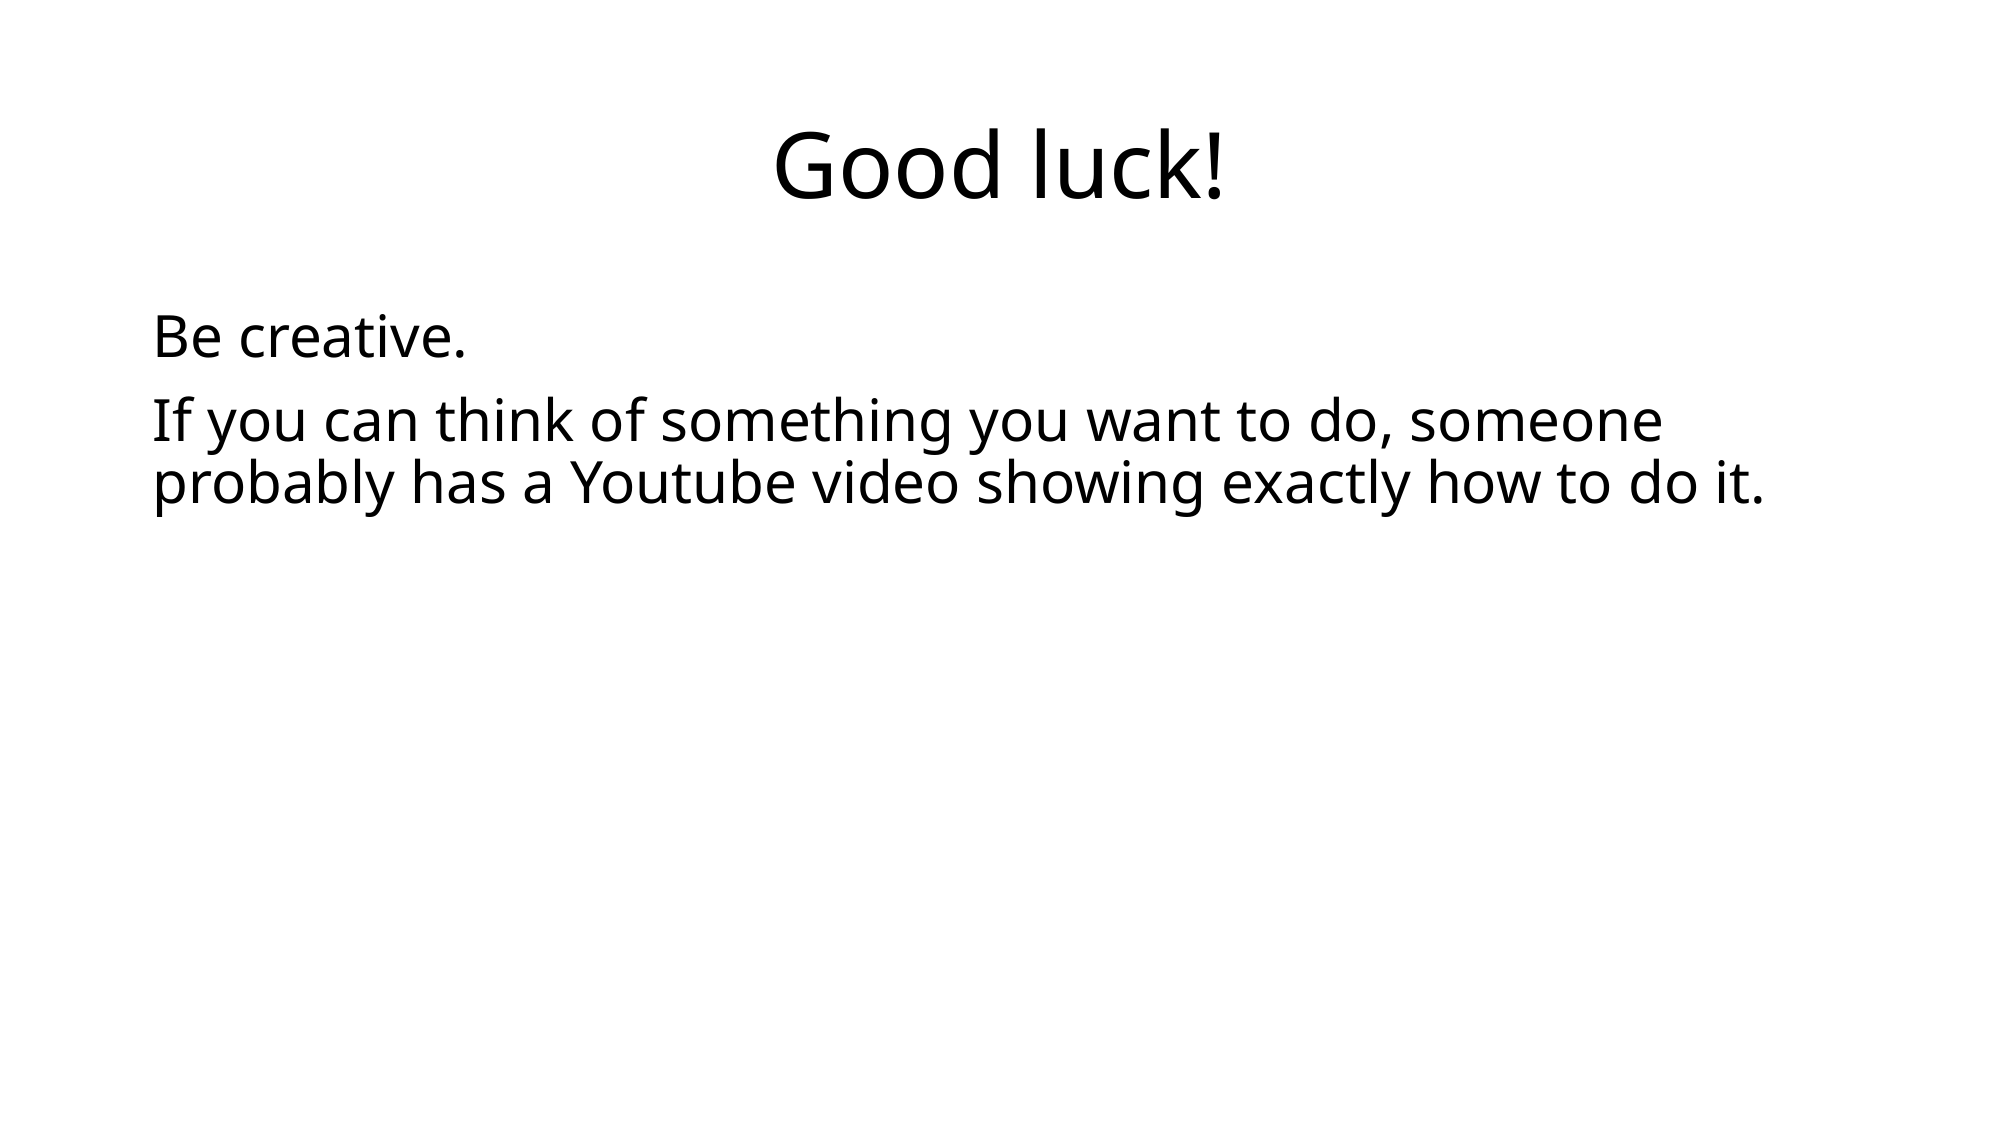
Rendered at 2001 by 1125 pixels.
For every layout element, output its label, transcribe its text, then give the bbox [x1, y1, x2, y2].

title Good luck! [137, 59, 1863, 278]
list Be creative. If you can think of something you want to do, someone probably has a Youtube video showing exactly how to do it. [137, 299, 1863, 1014]
